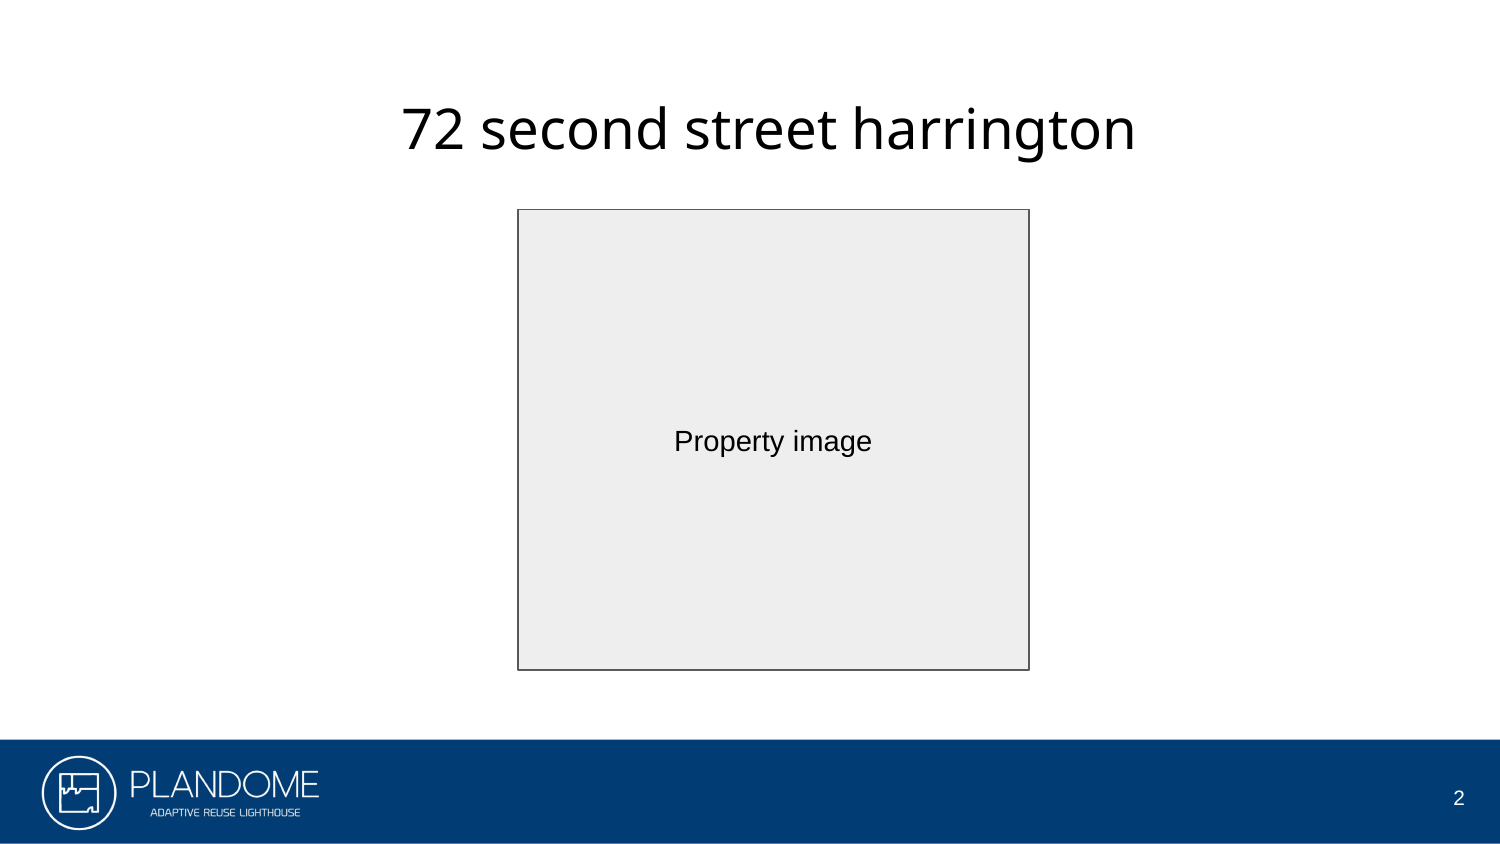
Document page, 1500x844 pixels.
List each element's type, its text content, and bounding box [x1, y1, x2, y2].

text_box Property image [517, 209, 1030, 671]
picture [0, 649, 389, 844]
title 72 second street harrington [83, 68, 1456, 258]
slide_number 2 [1389, 764, 1480, 830]
